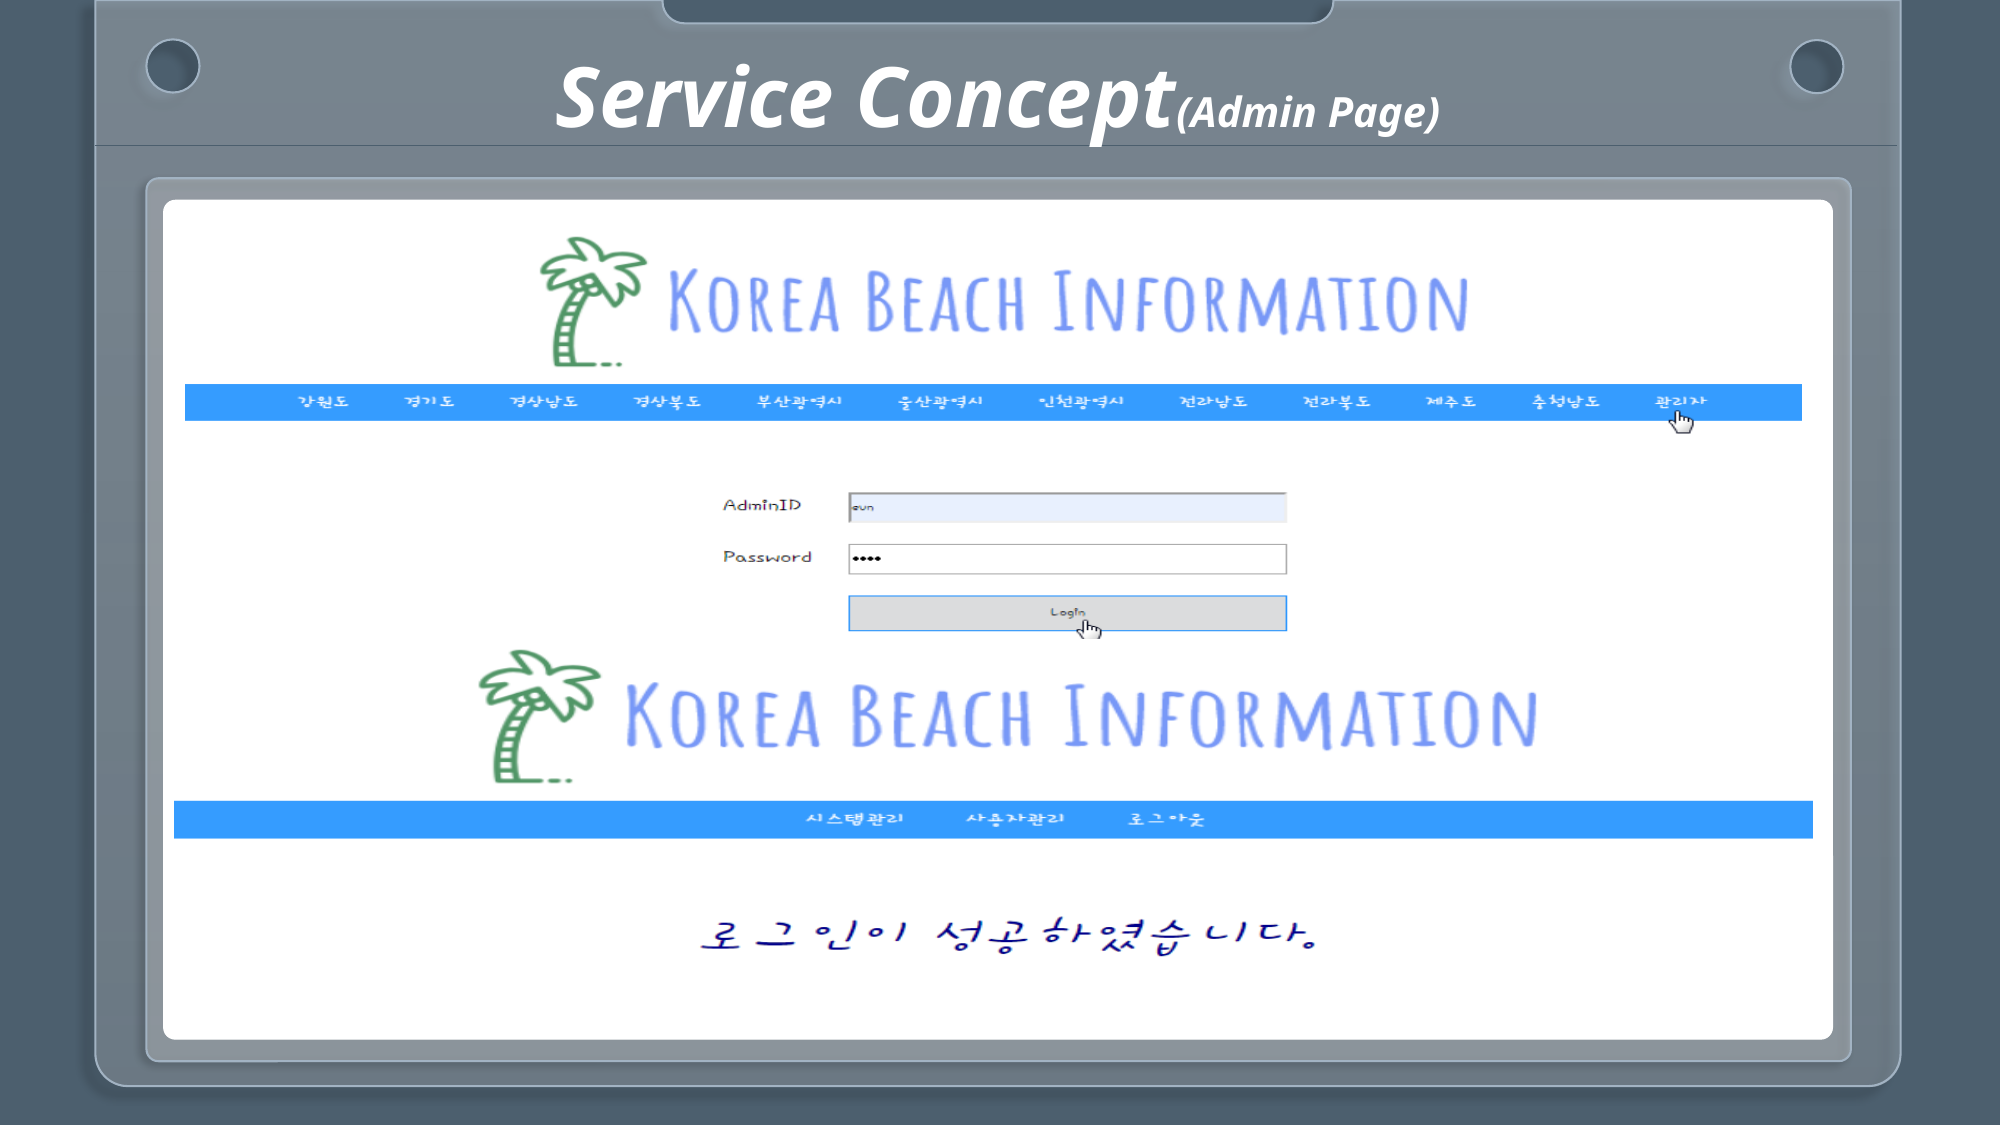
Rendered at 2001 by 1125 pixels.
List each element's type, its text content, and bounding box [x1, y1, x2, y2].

text_box [145, 177, 1852, 1063]
text_box [94, 0, 1902, 1088]
picture [174, 221, 1813, 1008]
text_box Service Concept(Admin Page) [482, 146, 1514, 152]
text_box Service Concept(Admin Page) [482, 0, 1514, 145]
text_box [162, 199, 1834, 1041]
